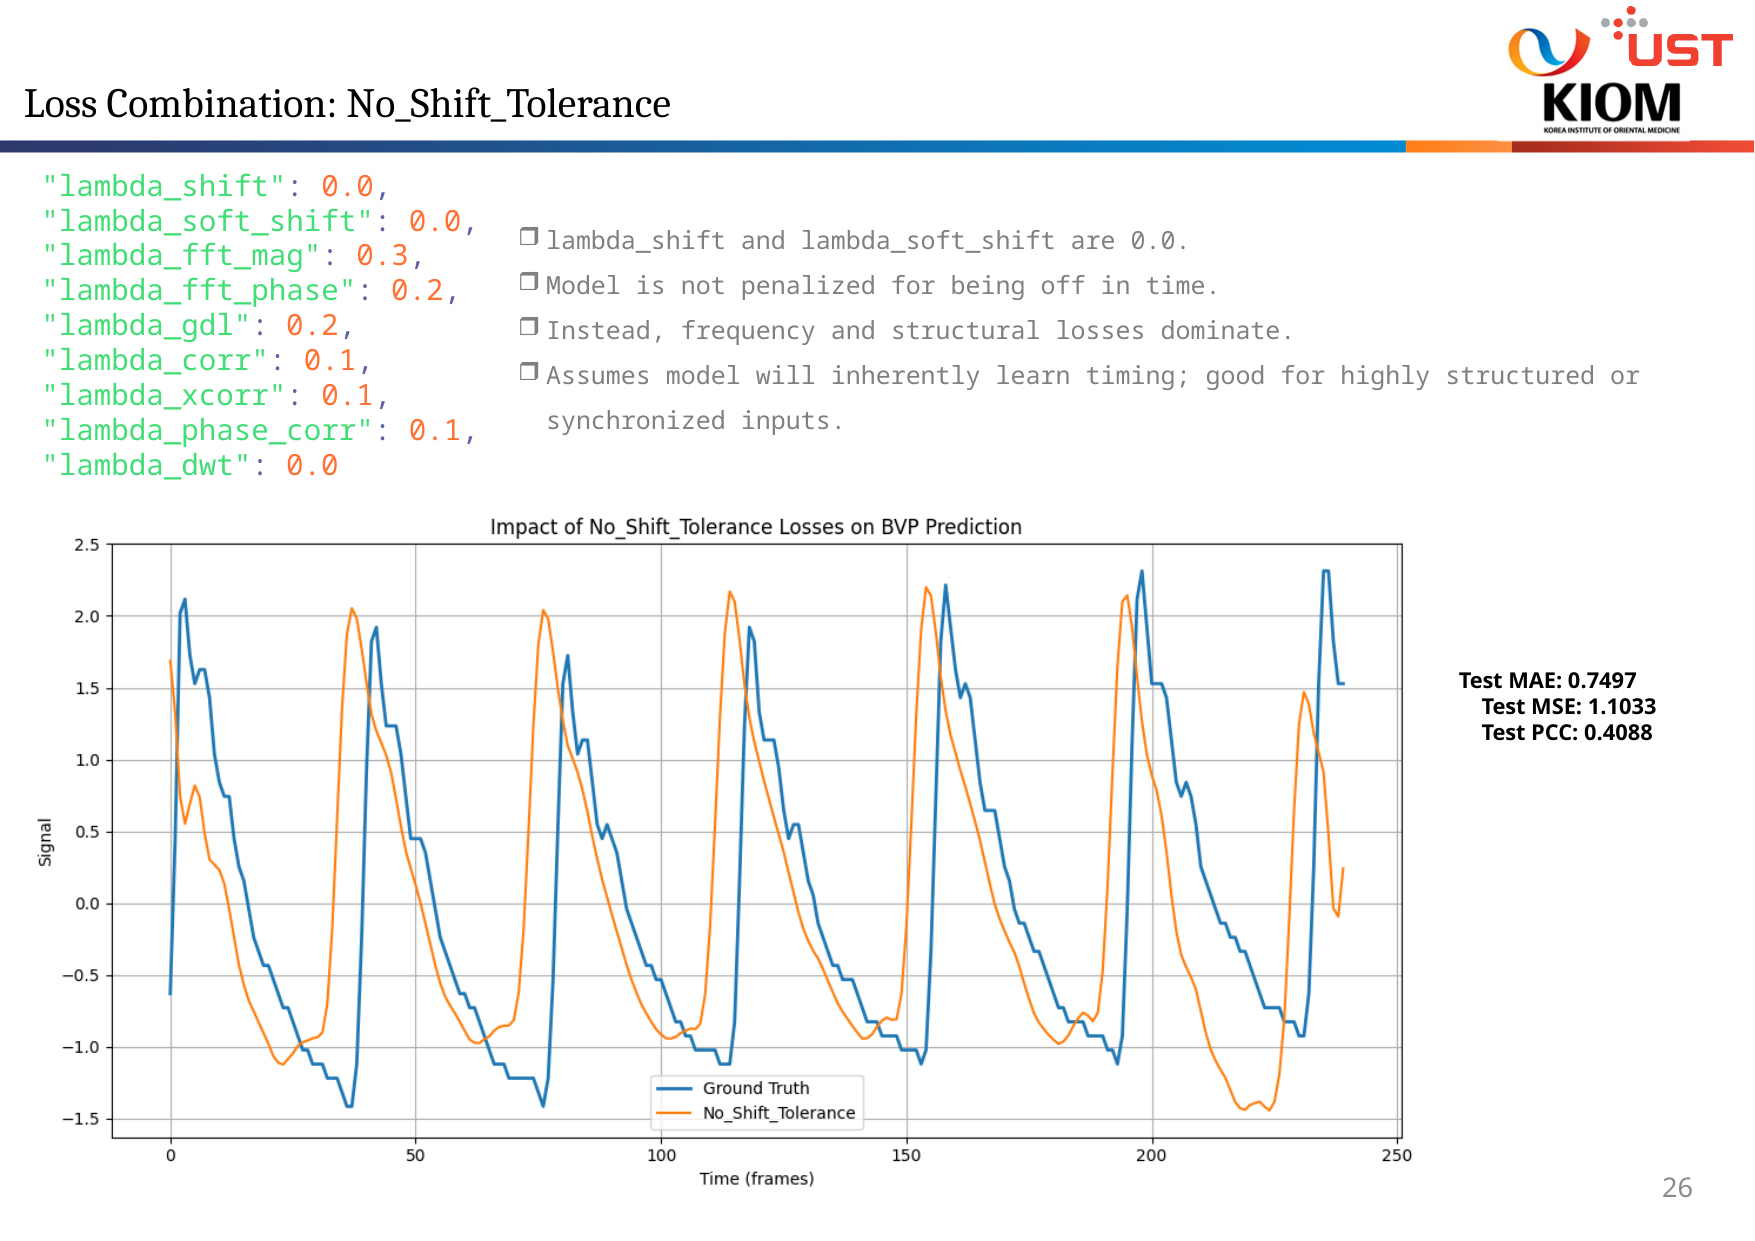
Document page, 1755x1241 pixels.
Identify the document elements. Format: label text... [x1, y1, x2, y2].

text_box Test MAE: 0.7497 Test MSE: 1.1033 Test PCC: 0.4088 [1444, 659, 1755, 753]
text_box lambda_shift and lambda_soft_shift are 0.0. Model is not penalized for being off in time. Instead, frequency and structural losses dominate. Assumes model will inherently learn timing; good for highly structured or synchronized inputs. [503, 202, 1728, 442]
text_box 25 [1300, 1155, 1710, 1222]
picture [0, 0, 1755, 1241]
text_box "lambda_shift": 0.0, "lambda_soft_shift": 0.0, "lambda_fft_mag": 0.3, "lambda_fft_phase": 0.2, "lambda_gdl": 0.2, "lambda_corr": 0.1, "lambda_xcorr": 0.1, "lambda_phase_corr": 0.1, "lambda_dwt": 0.0 [26, 159, 539, 489]
text_box Loss Combination: No_Shift_Tolerance [0, 43, 1367, 134]
